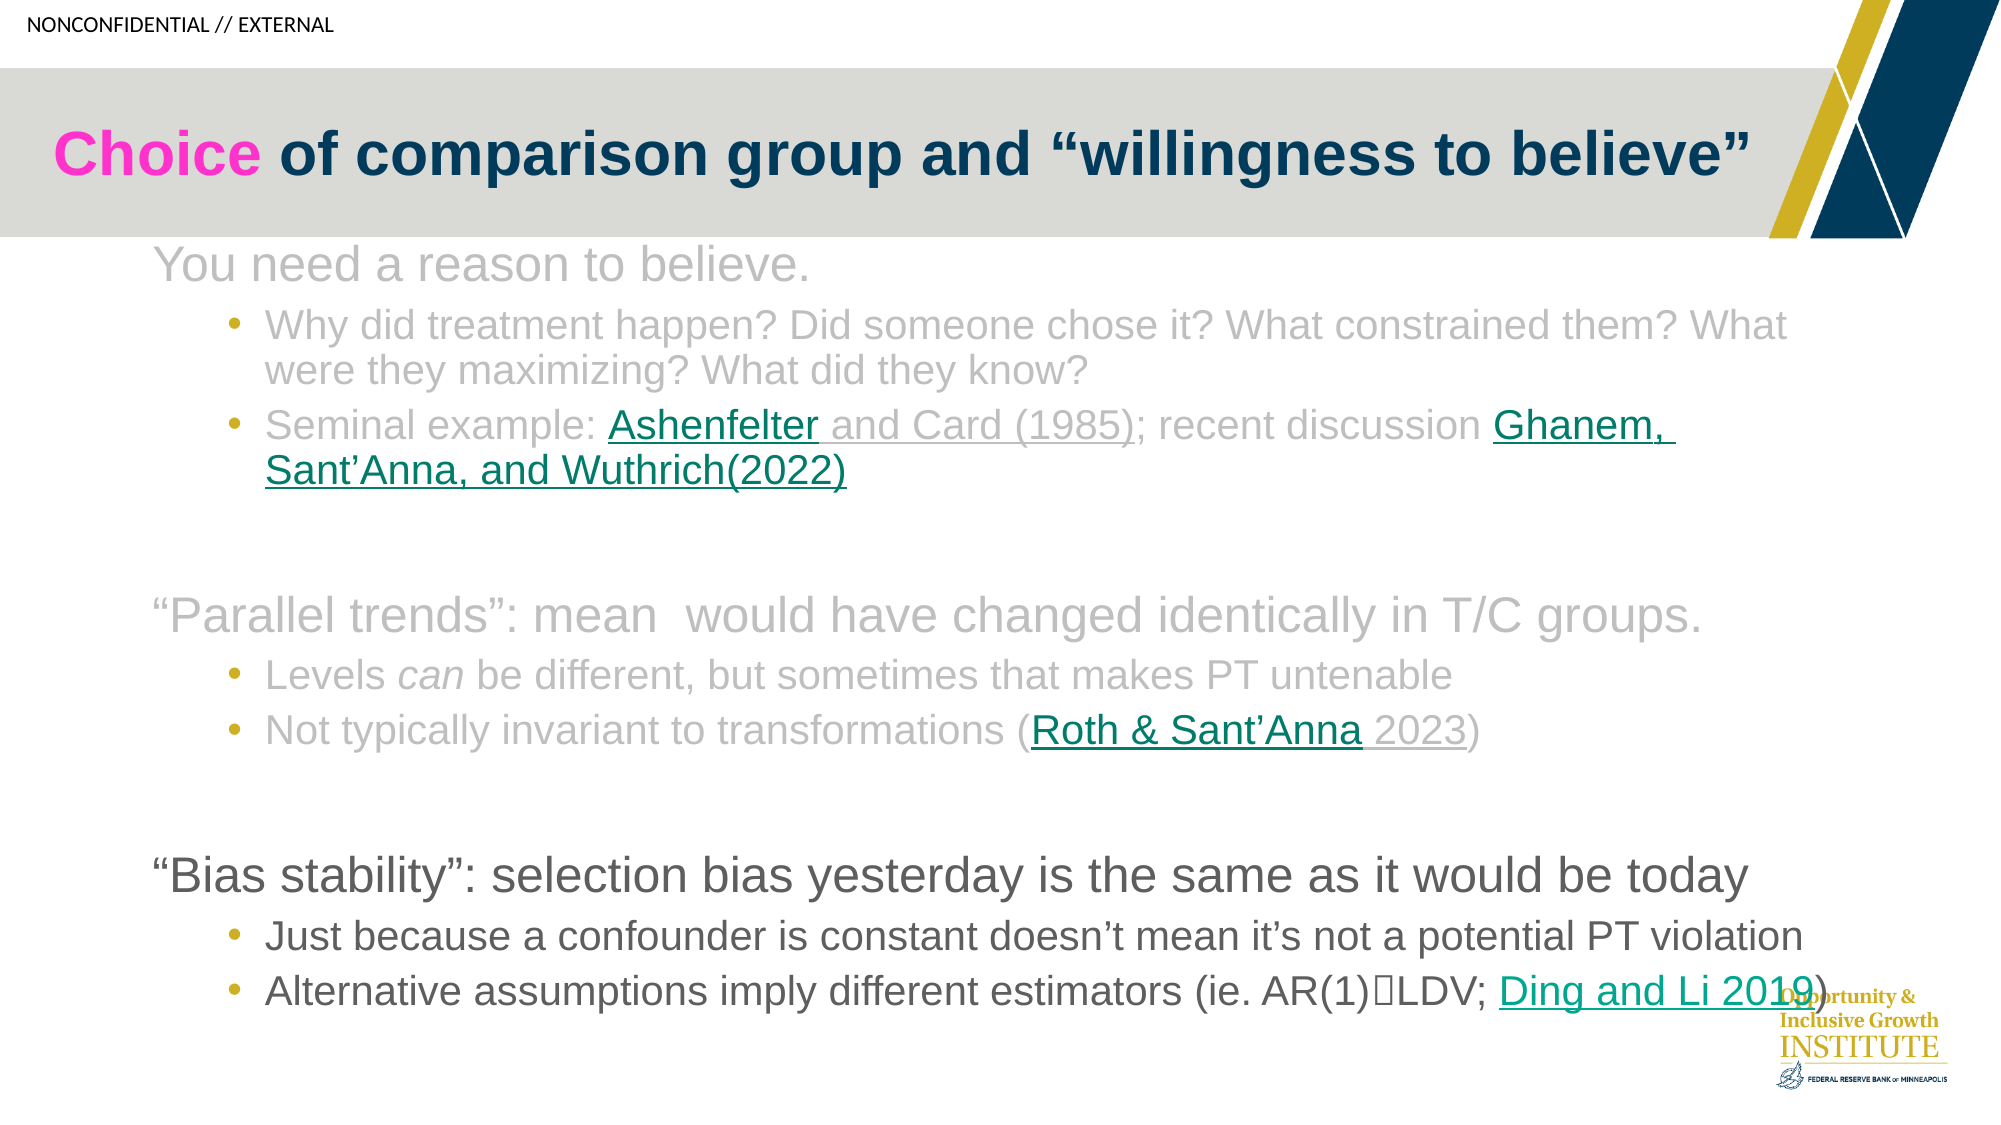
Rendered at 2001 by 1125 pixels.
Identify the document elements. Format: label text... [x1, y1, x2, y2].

title Choice of comparison group and “willingness to believe” [38, 69, 1963, 242]
picture [0, 0, 2001, 1125]
